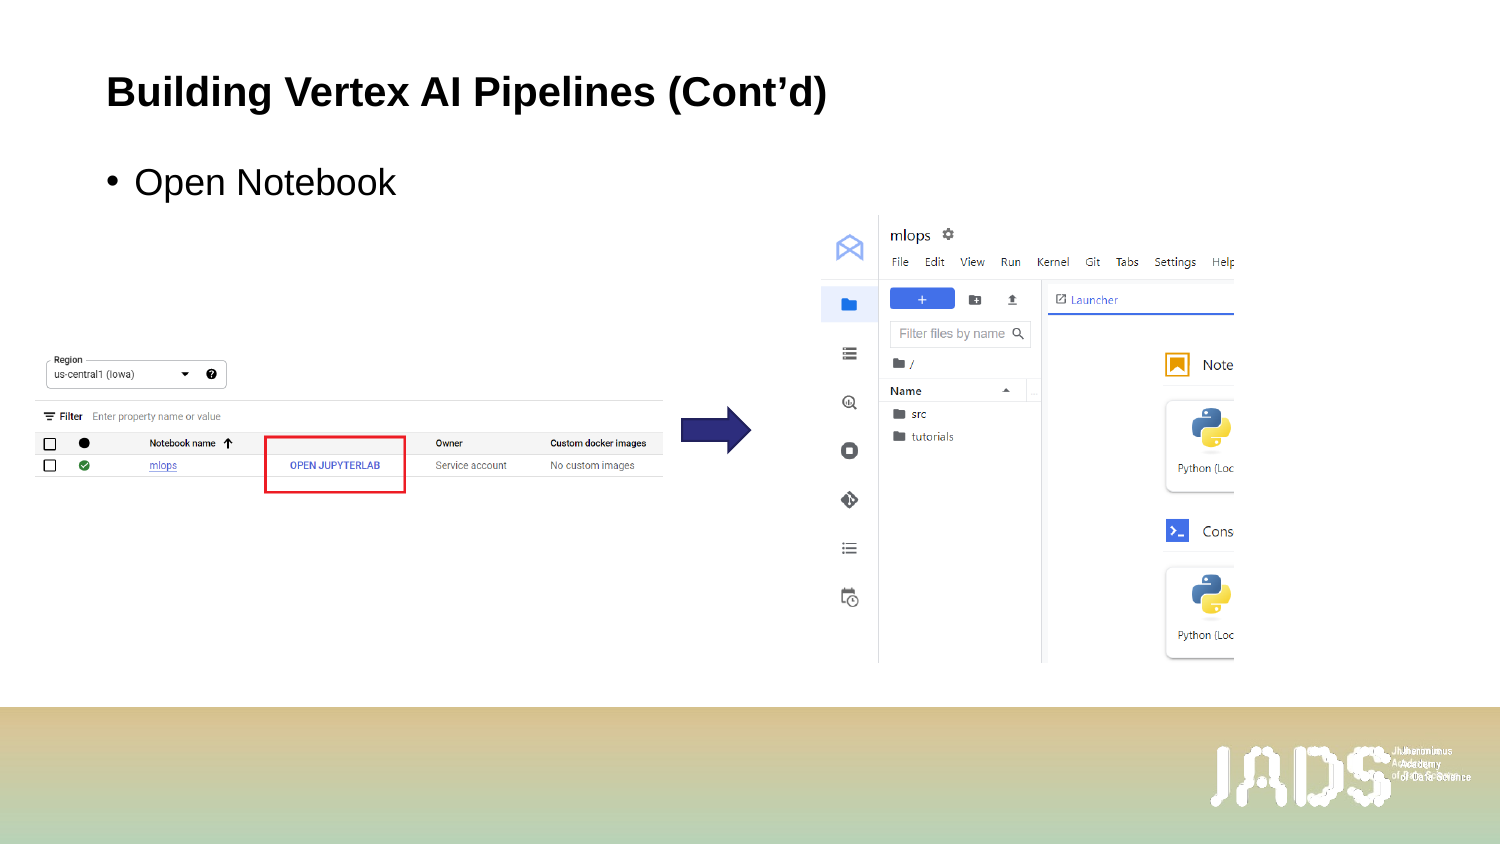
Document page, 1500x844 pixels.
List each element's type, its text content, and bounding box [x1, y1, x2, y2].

picture [821, 215, 1234, 663]
text_box [681, 405, 752, 455]
picture [0, 707, 1500, 844]
picture [35, 342, 663, 535]
title Building Vertex AI Pipelines (Cont’d) [106, 70, 1394, 129]
list Open Notebook [106, 162, 1394, 681]
